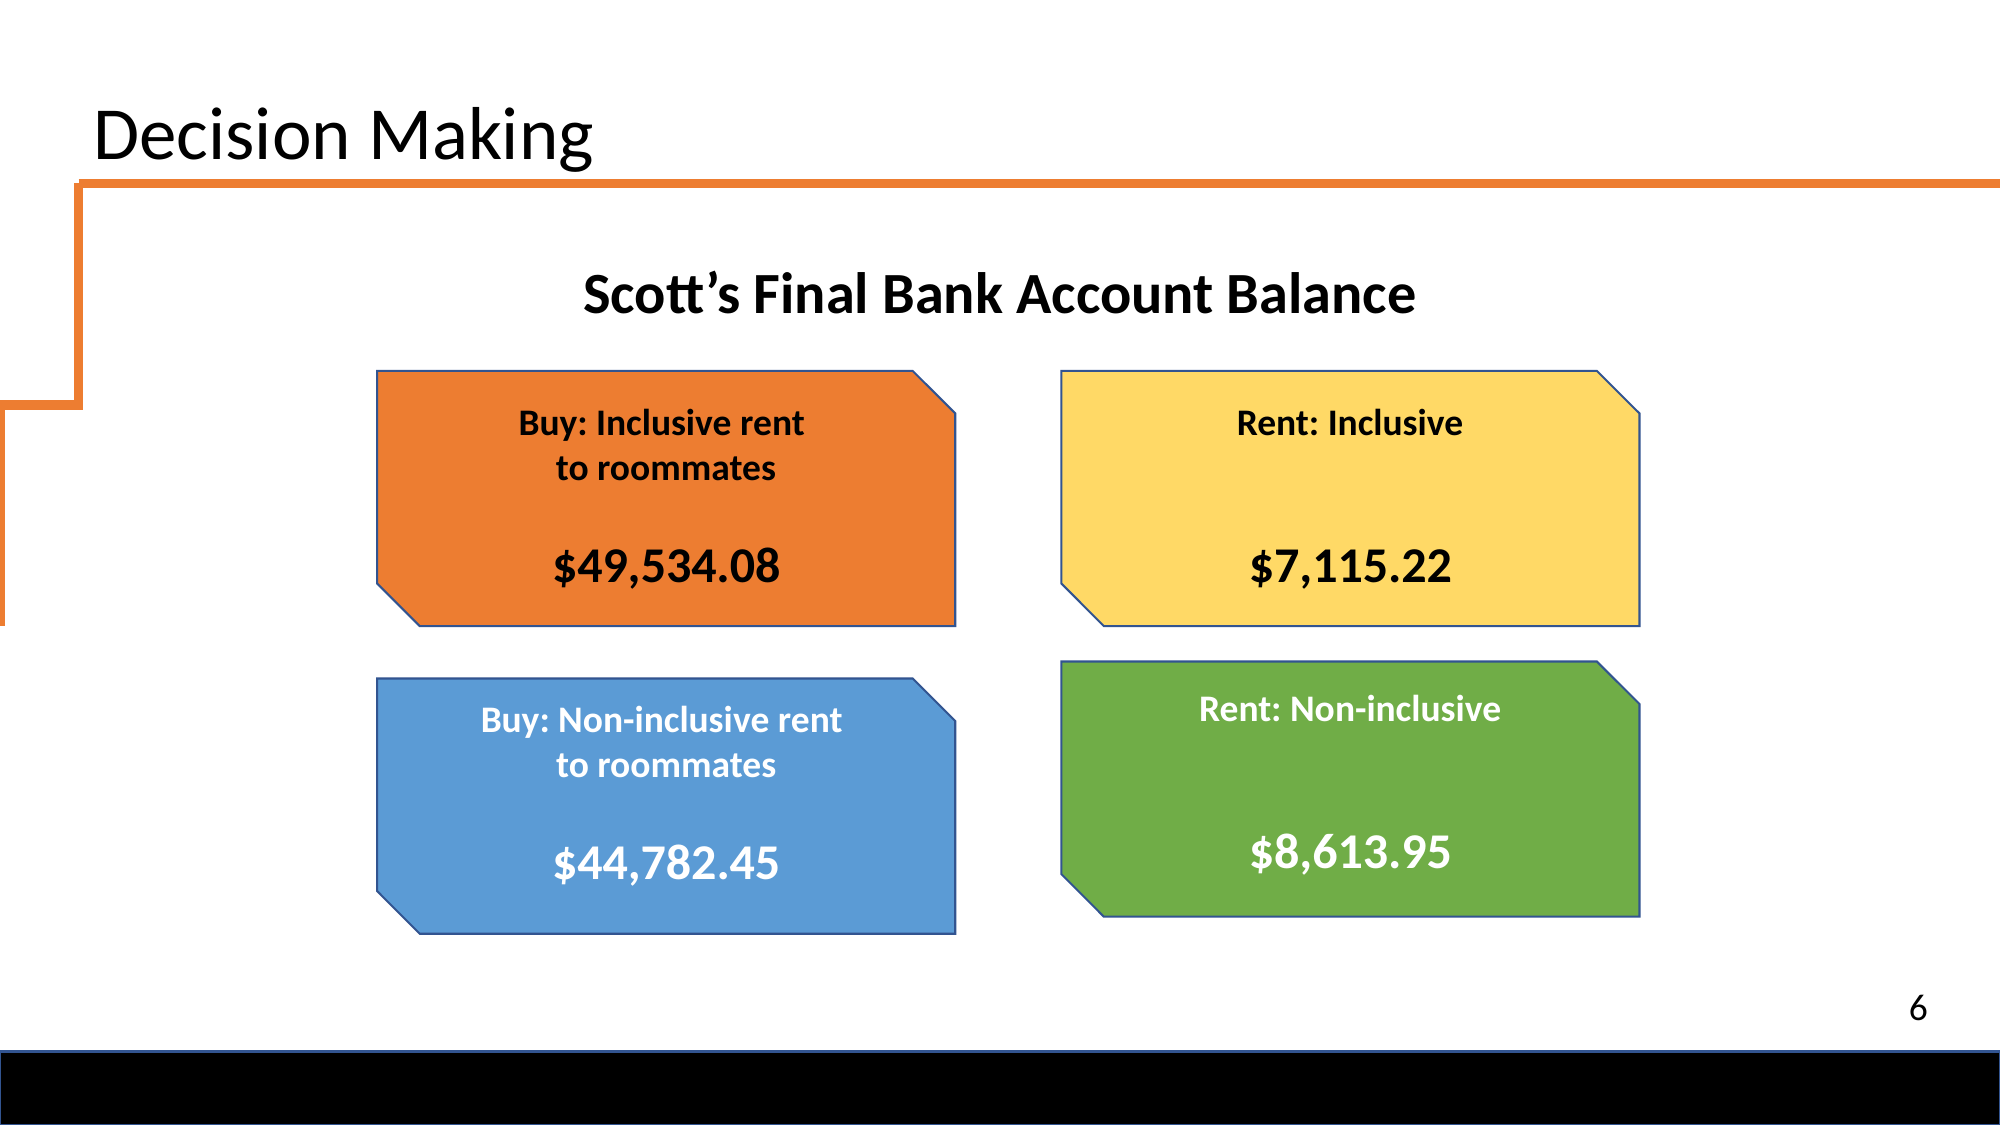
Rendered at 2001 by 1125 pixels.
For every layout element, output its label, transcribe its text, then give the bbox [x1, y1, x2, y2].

text_box [376, 677, 923, 893]
text_box Decision Making [78, 77, 899, 179]
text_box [0, 365, 261, 445]
text_box Rent: Inclusive $7,115.22 [1204, 390, 1496, 646]
text_box [376, 369, 934, 594]
text_box [1060, 369, 1641, 628]
text_box Buy: Non-inclusive rent to roommates $44,782.45 [377, 687, 956, 943]
text_box Scott’s Final Bank Account Balance [423, 248, 1577, 403]
text_box [1060, 660, 1641, 918]
text_box [0, 1050, 2000, 1125]
text_box 6 [1894, 975, 1935, 1036]
text_box [946, 402, 957, 628]
text_box Rent: Non-inclusive $8,613.95 [1171, 676, 1530, 932]
text_box Buy: Inclusive rent to roommates $49,534.08 [386, 390, 946, 646]
